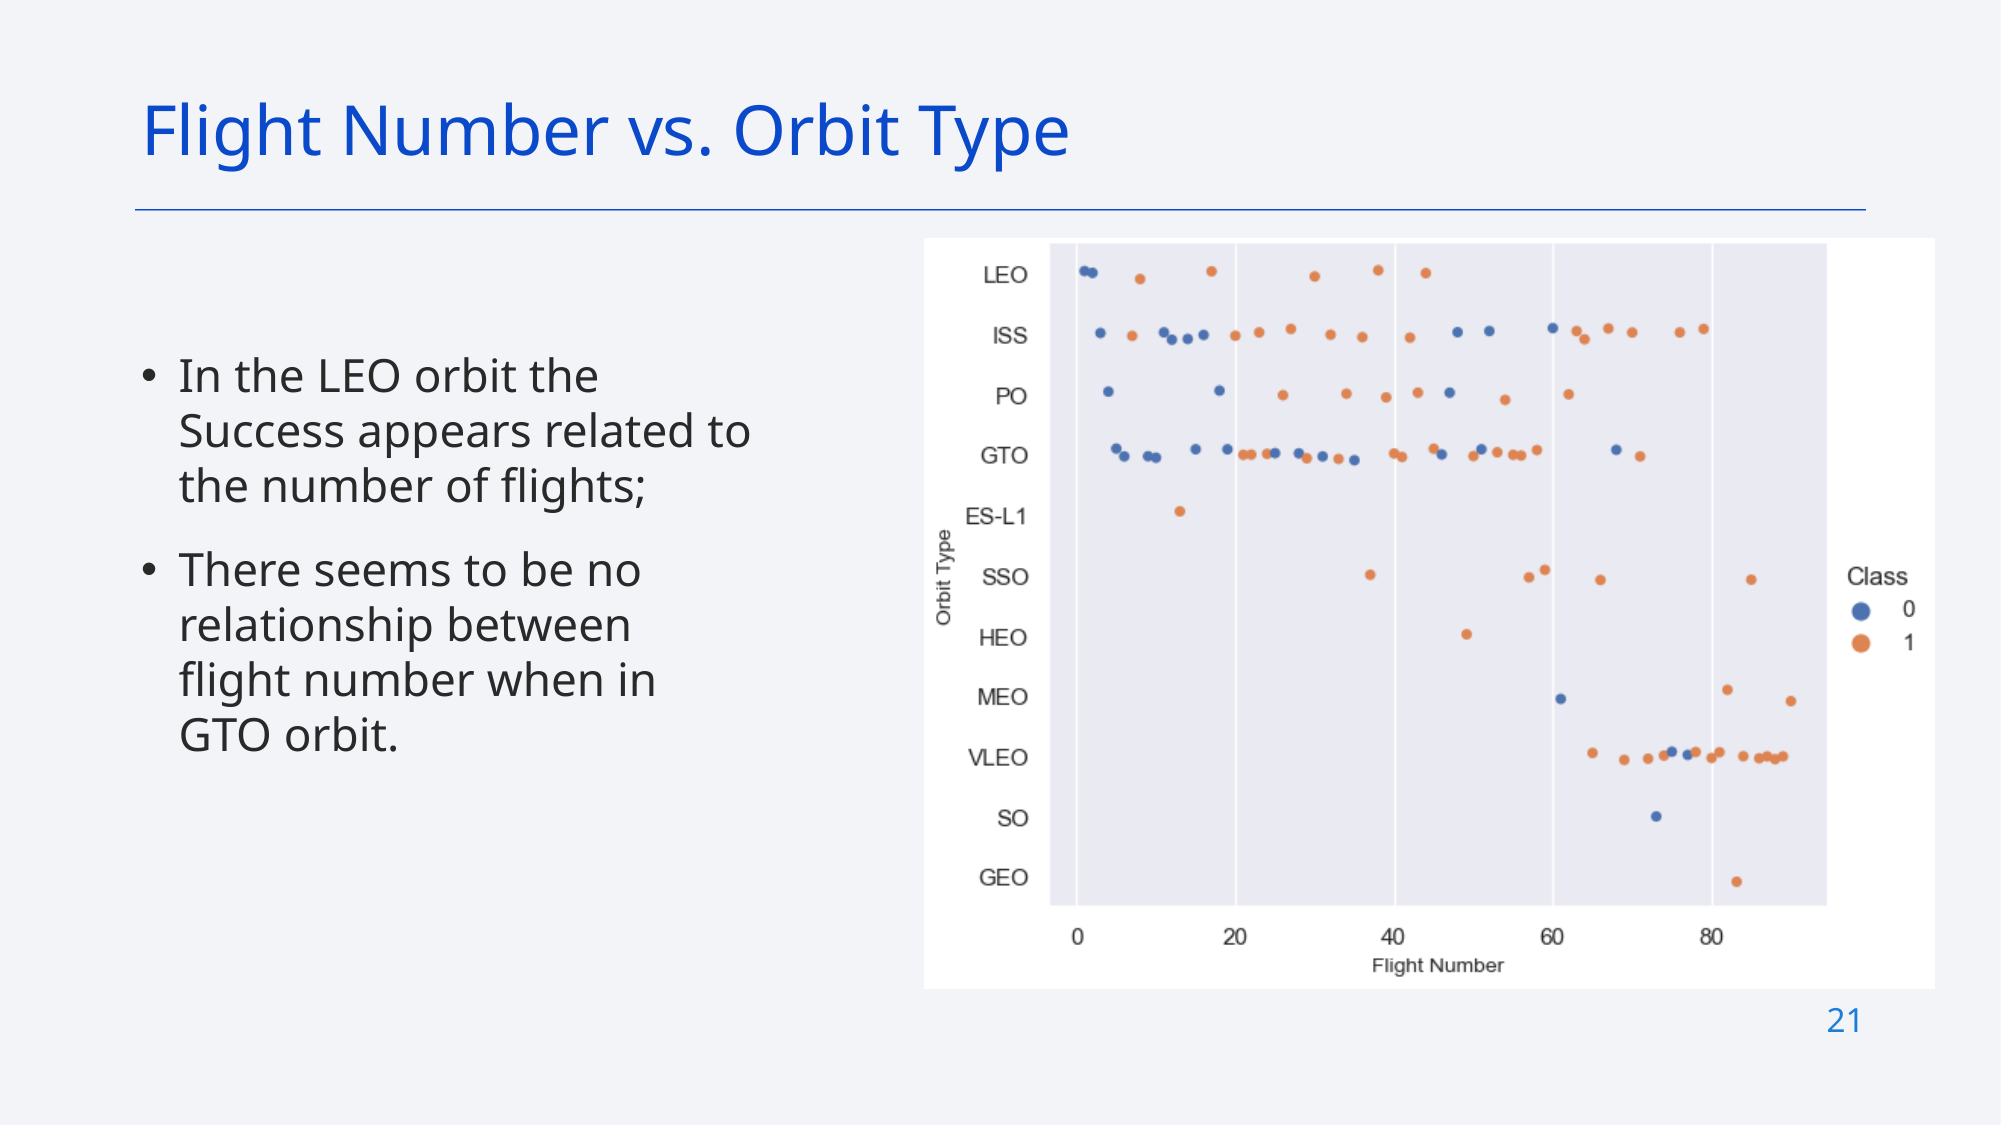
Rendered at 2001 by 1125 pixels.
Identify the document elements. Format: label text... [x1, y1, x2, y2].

list In the LEO orbit the Success appears related to the number of flights; There seems to be no relationship between flight number when in GTO orbit. [126, 339, 772, 965]
slide_number 21 [1429, 989, 1880, 1055]
text_box Flight Number vs. Orbit Type [126, 88, 1852, 179]
picture [0, 0, 2001, 1125]
